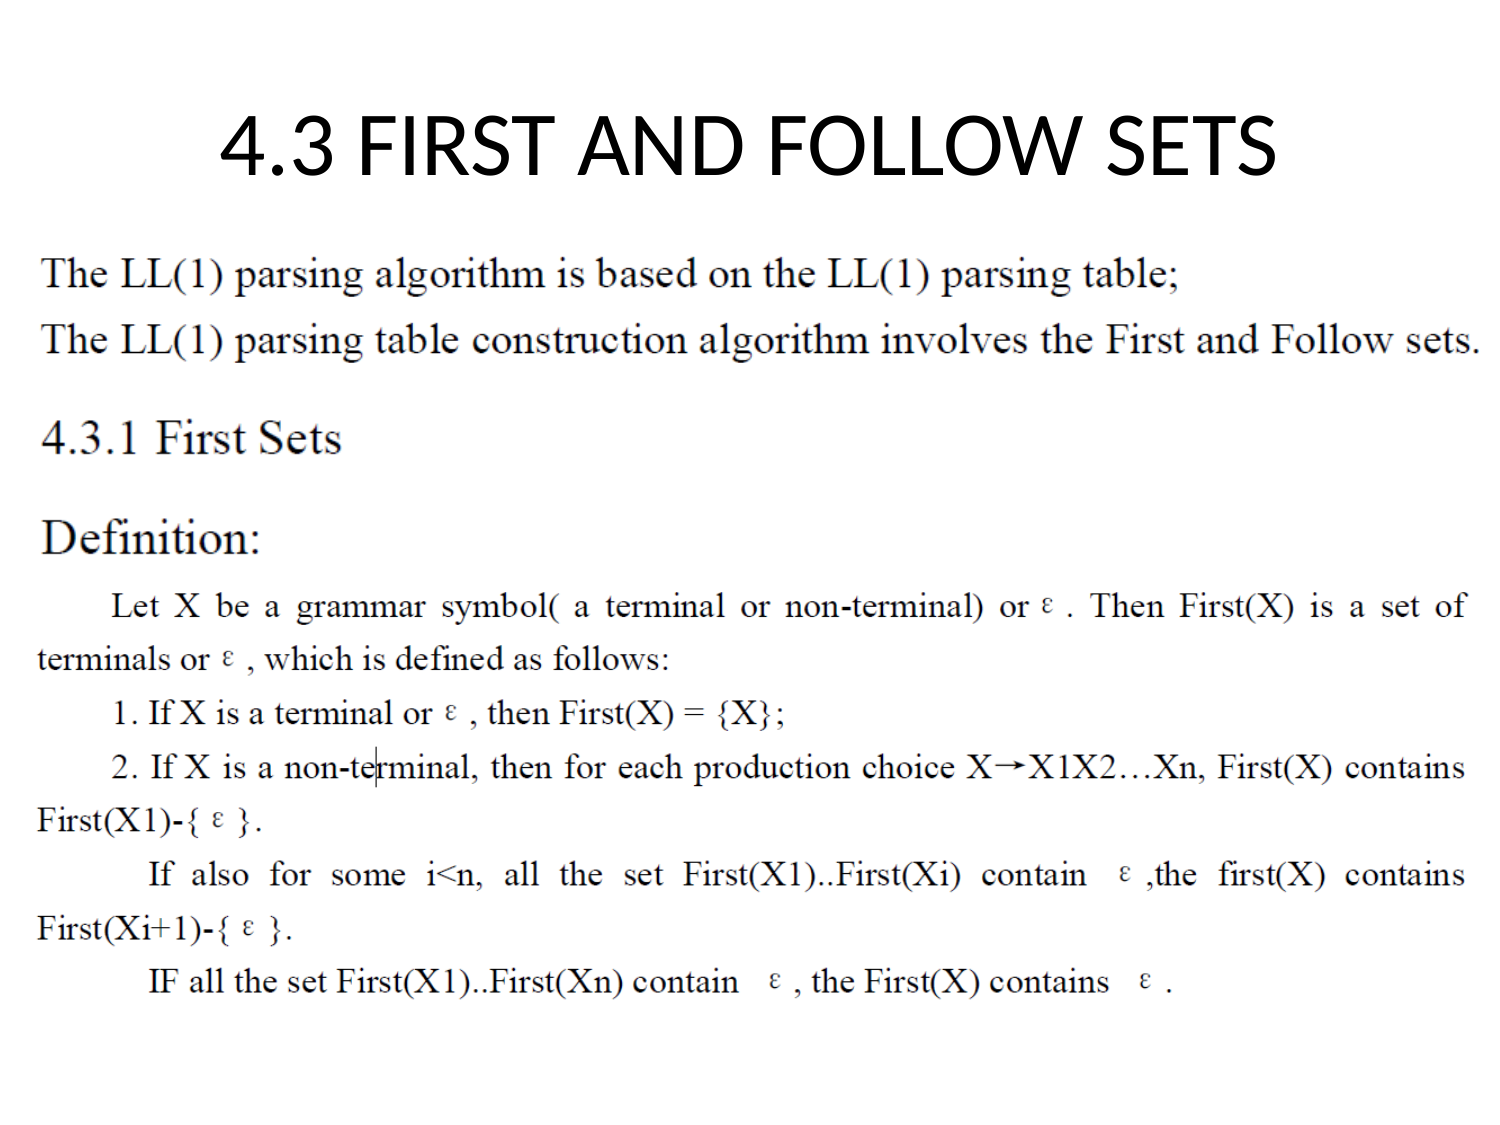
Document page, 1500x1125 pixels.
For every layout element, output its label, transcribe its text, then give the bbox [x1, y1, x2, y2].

picture [29, 506, 264, 559]
picture [29, 408, 354, 475]
picture [29, 242, 1483, 374]
title 4.3 FIRST AND FOLLOW SETS [75, 45, 1425, 233]
picture [29, 590, 1483, 1005]
